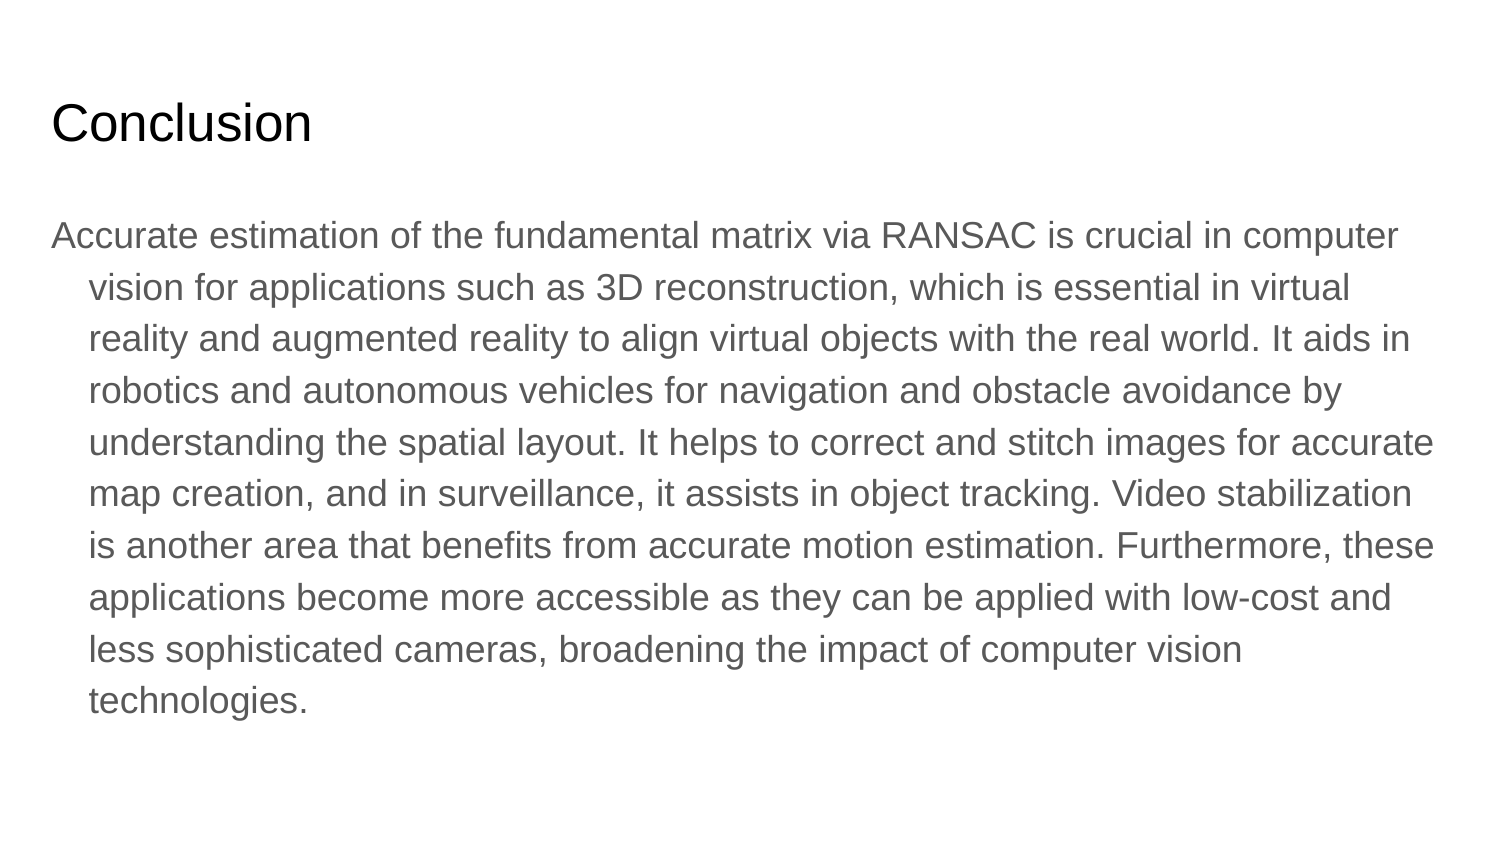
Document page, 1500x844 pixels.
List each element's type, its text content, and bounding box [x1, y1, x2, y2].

title Conclusion [51, 72, 1449, 167]
list Accurate estimation of the fundamental matrix via RANSAC is crucial in computer vision for applications such as 3D reconstruction, which is essential in virtual reality and augmented reality to align virtual objects with the real world. It aids in robotics and autonomous vehicles for navigation and obstacle avoidance by understanding the spatial layout. It helps to correct and stitch images for accurate map creation, and in surveillance, it assists in object tracking. Video stabilization is another area that benefits from accurate motion estimation. Furthermore, these applications become more accessible as they can be applied with low-cost and less sophisticated cameras, broadening the impact of computer vision technologies. [51, 189, 1449, 750]
